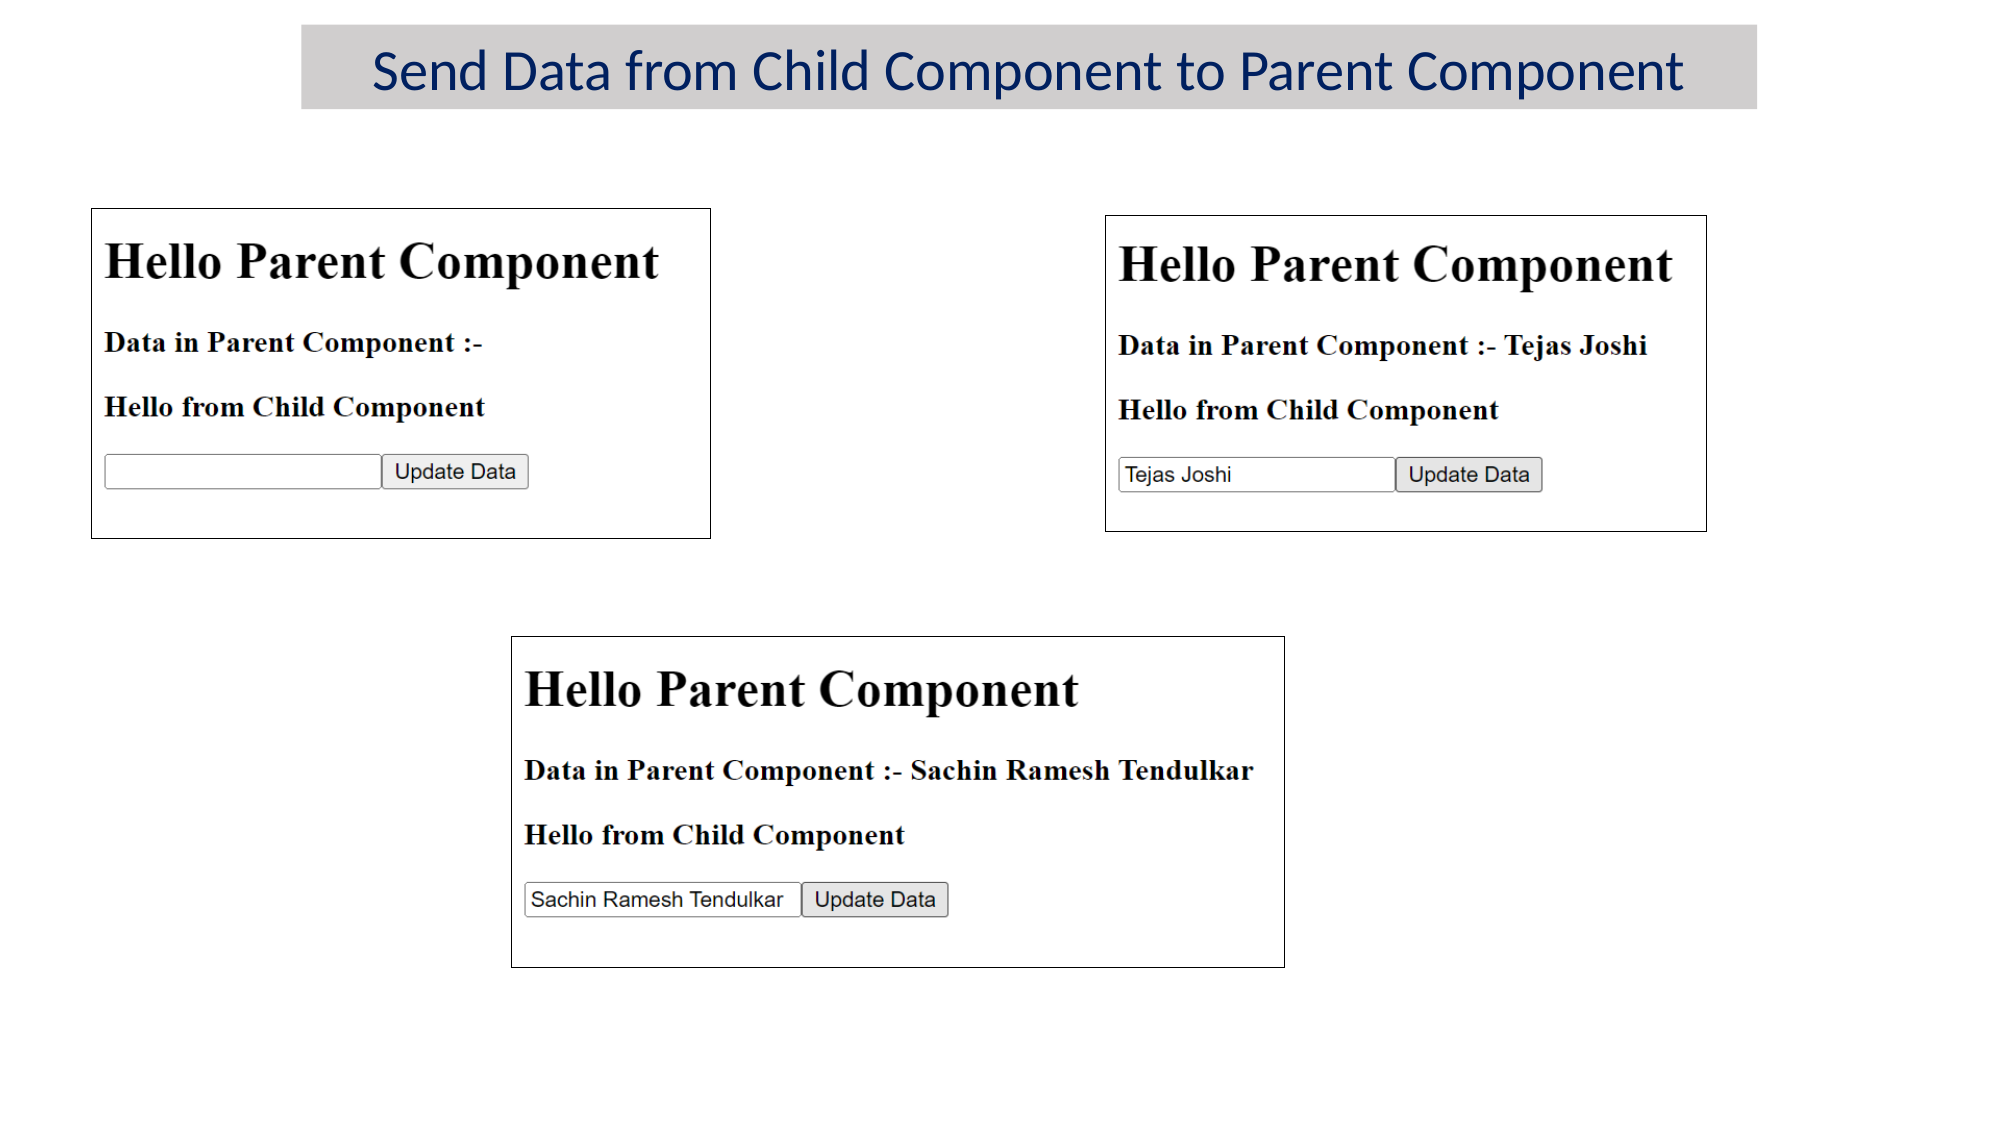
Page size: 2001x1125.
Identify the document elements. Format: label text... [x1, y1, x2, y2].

picture [511, 636, 1285, 968]
picture [1105, 215, 1707, 532]
text_box Send Data from Child Component to Parent Component [301, 24, 1758, 110]
picture [91, 208, 711, 539]
